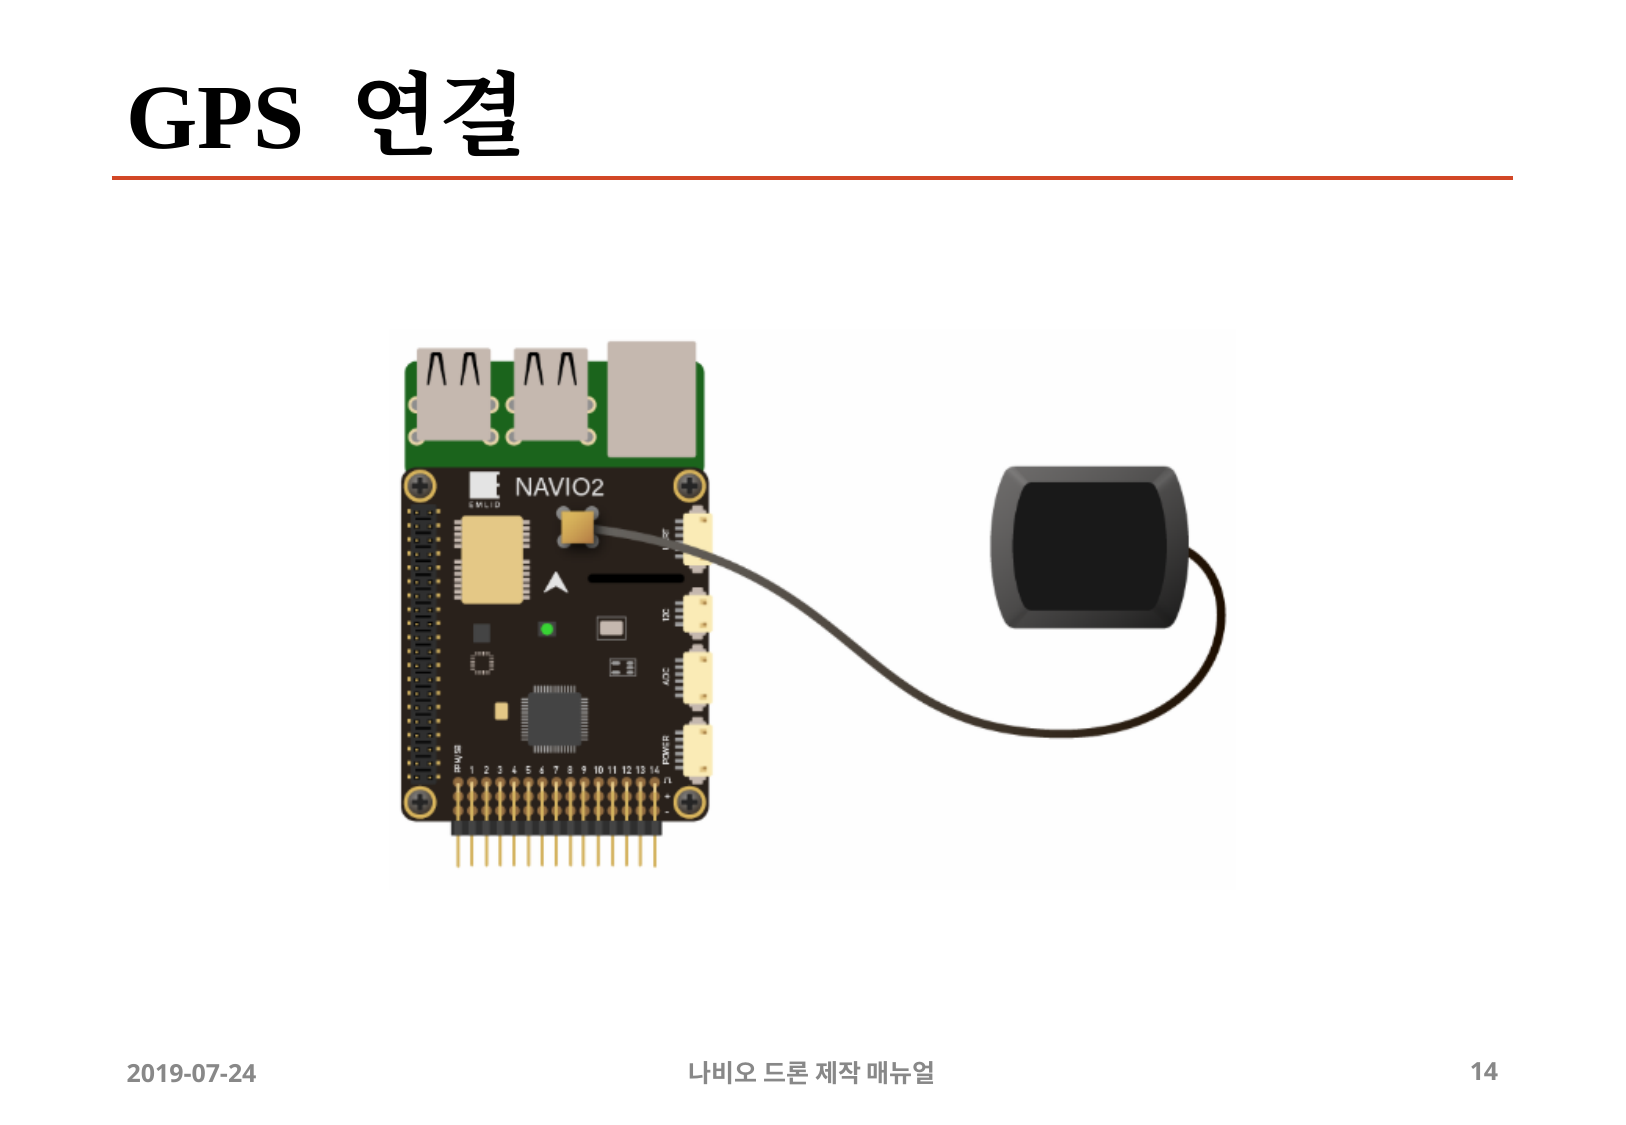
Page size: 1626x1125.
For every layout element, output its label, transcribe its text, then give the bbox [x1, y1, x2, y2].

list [389, 329, 1236, 890]
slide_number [111, 1042, 303, 1103]
footer 나비오 드론 제작 매뉴얼 [538, 1042, 1087, 1103]
title GPS 연결 [111, 59, 1514, 179]
slide_number 14 [1433, 1042, 1514, 1103]
